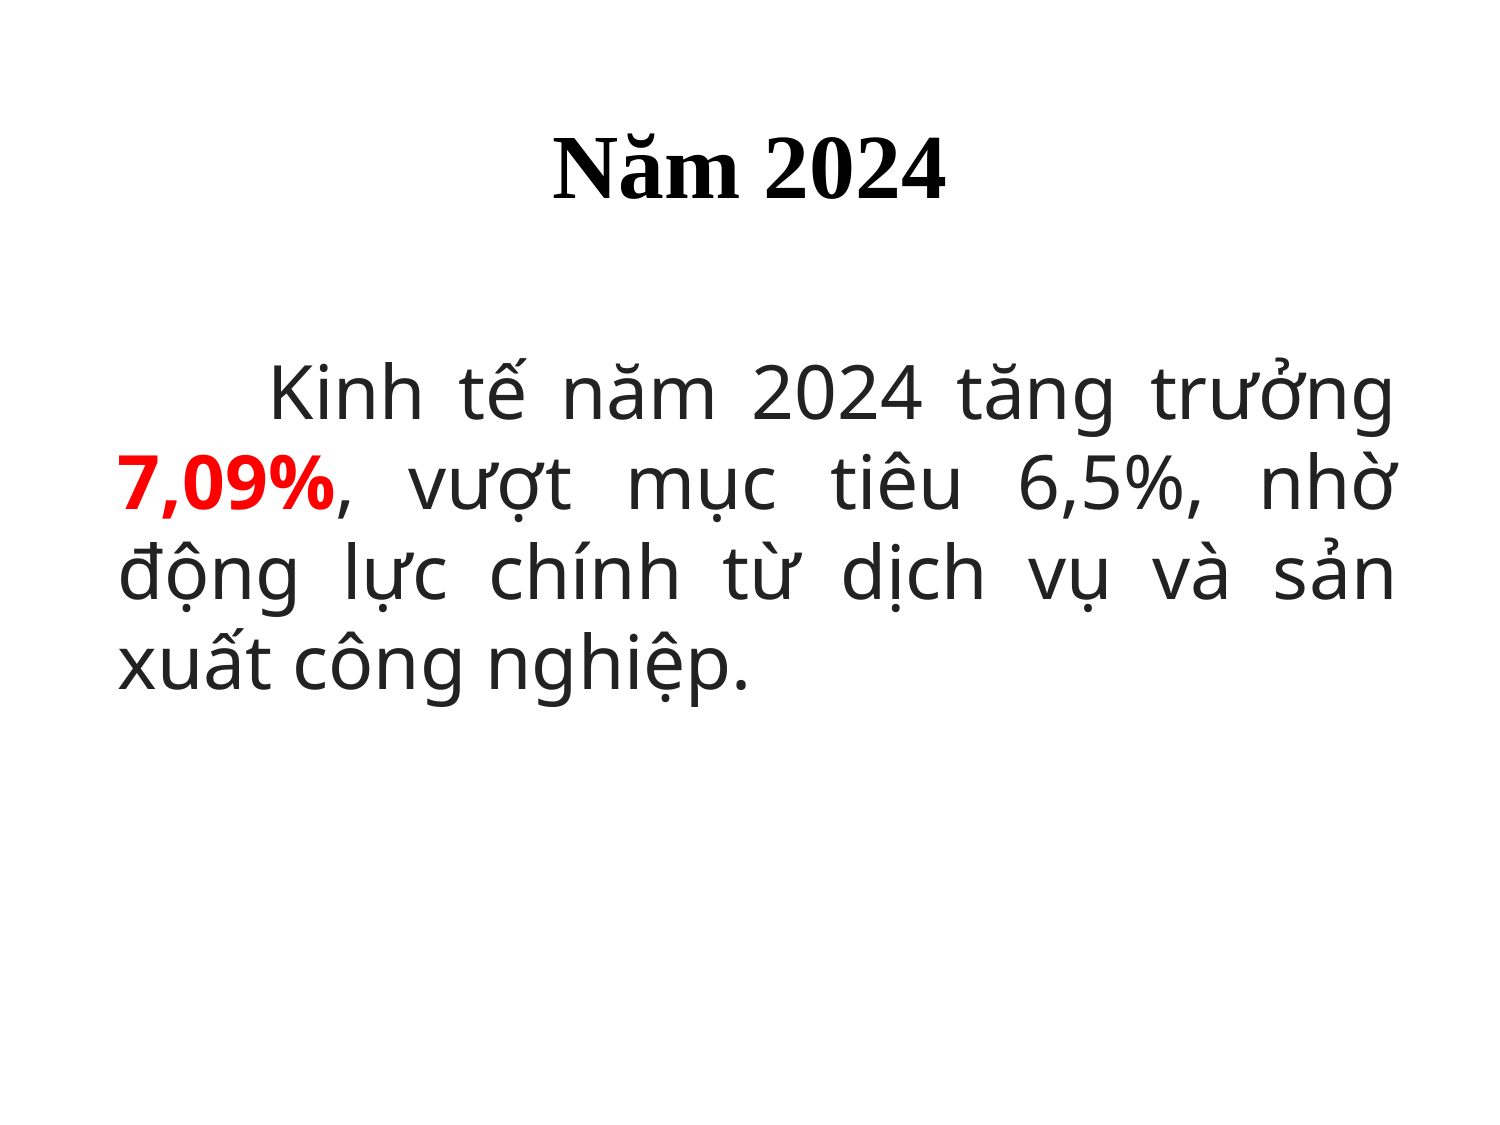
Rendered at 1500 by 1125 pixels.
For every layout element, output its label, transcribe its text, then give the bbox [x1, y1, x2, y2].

title Năm 2024 [103, 59, 1397, 278]
text_box Kinh tế năm 2024 tăng trưởng 7,09%, vượt mục tiêu 6,5%, nhờ động lực chính từ dịch vụ và sản xuất công nghiệp. [103, 337, 1413, 713]
